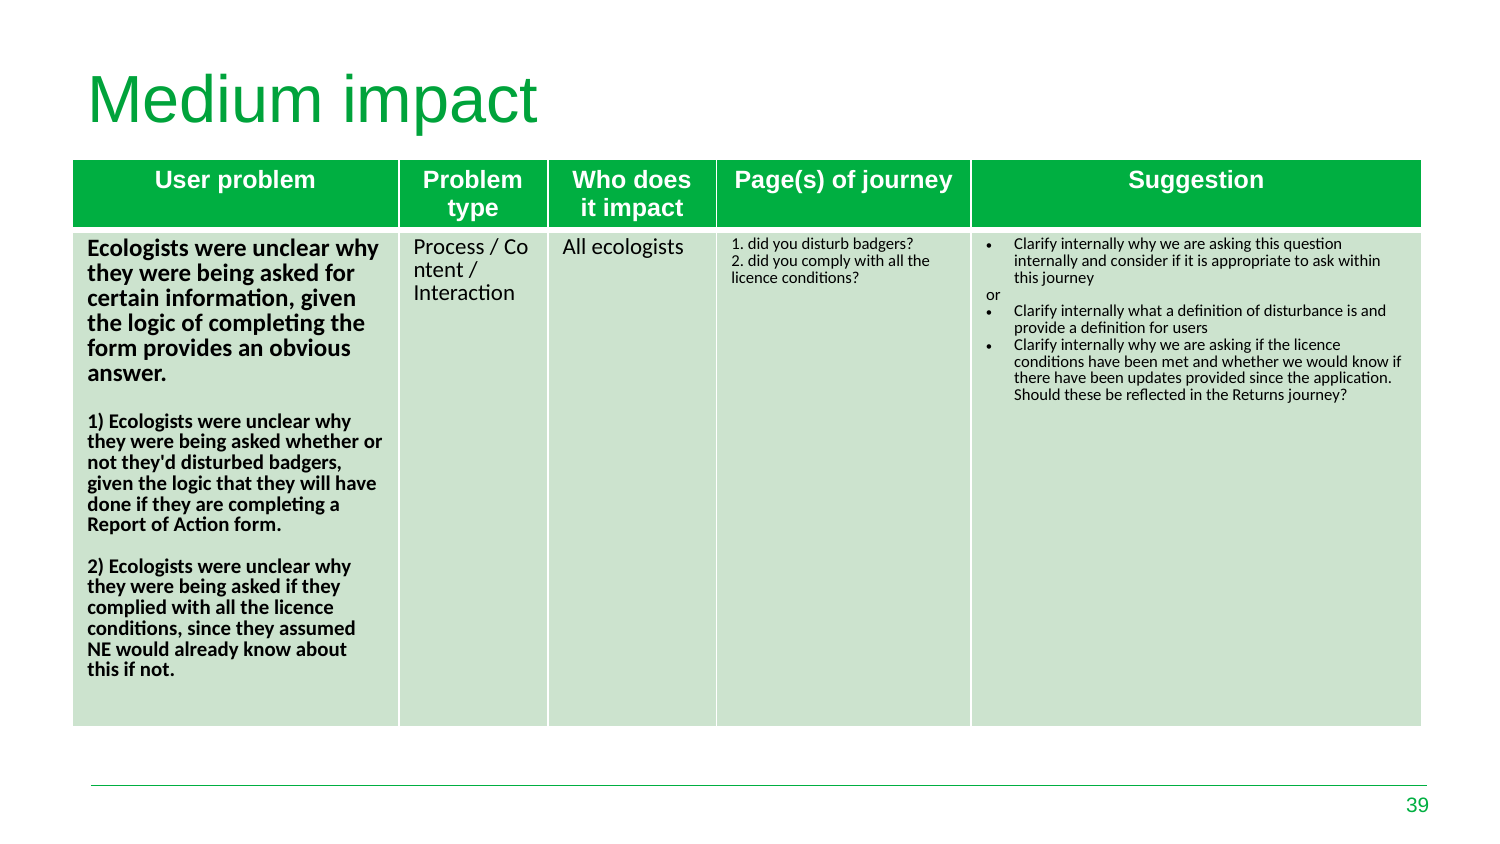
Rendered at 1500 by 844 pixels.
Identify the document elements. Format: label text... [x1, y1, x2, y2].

table_header User problem [73, 160, 398, 227]
slide_number 39 [1376, 782, 1444, 828]
table_header Problem type [400, 160, 547, 227]
table_header Who does it impact [549, 160, 716, 227]
table_header Suggestion [972, 160, 1421, 227]
table_header Page(s) of journey [717, 160, 970, 227]
table_cell Process / Content / Interaction [400, 233, 547, 726]
table_cell Ecologists were unclear why they were being asked for certain information, given the logic of completing the form provides an obvious answer. 1) Ecologists were unclear why they were being asked whether or not they'd disturbed badgers, given the logic that they will have done if they are completing a Report of Action form. 2) Ecologists were unclear why they were being asked if they complied with all the licence conditions, since they assumed NE would already know about this if not. [73, 233, 398, 726]
table_cell 1. did you disturb badgers? 2. did you comply with all the licence conditions? [717, 233, 970, 726]
title Medium impact [72, 57, 1428, 117]
table_cell All ecologists [549, 233, 716, 726]
table_cell Clarify internally why we are asking this question internally and consider if it is appropriate to ask within this journey or Clarify internally what a definition of disturbance is and provide a definition for users Clarify internally why we are asking if the licence conditions have been met and whether we would know if there have been updates provided since the application. Should these be reflected in the Returns journey? [972, 233, 1421, 726]
